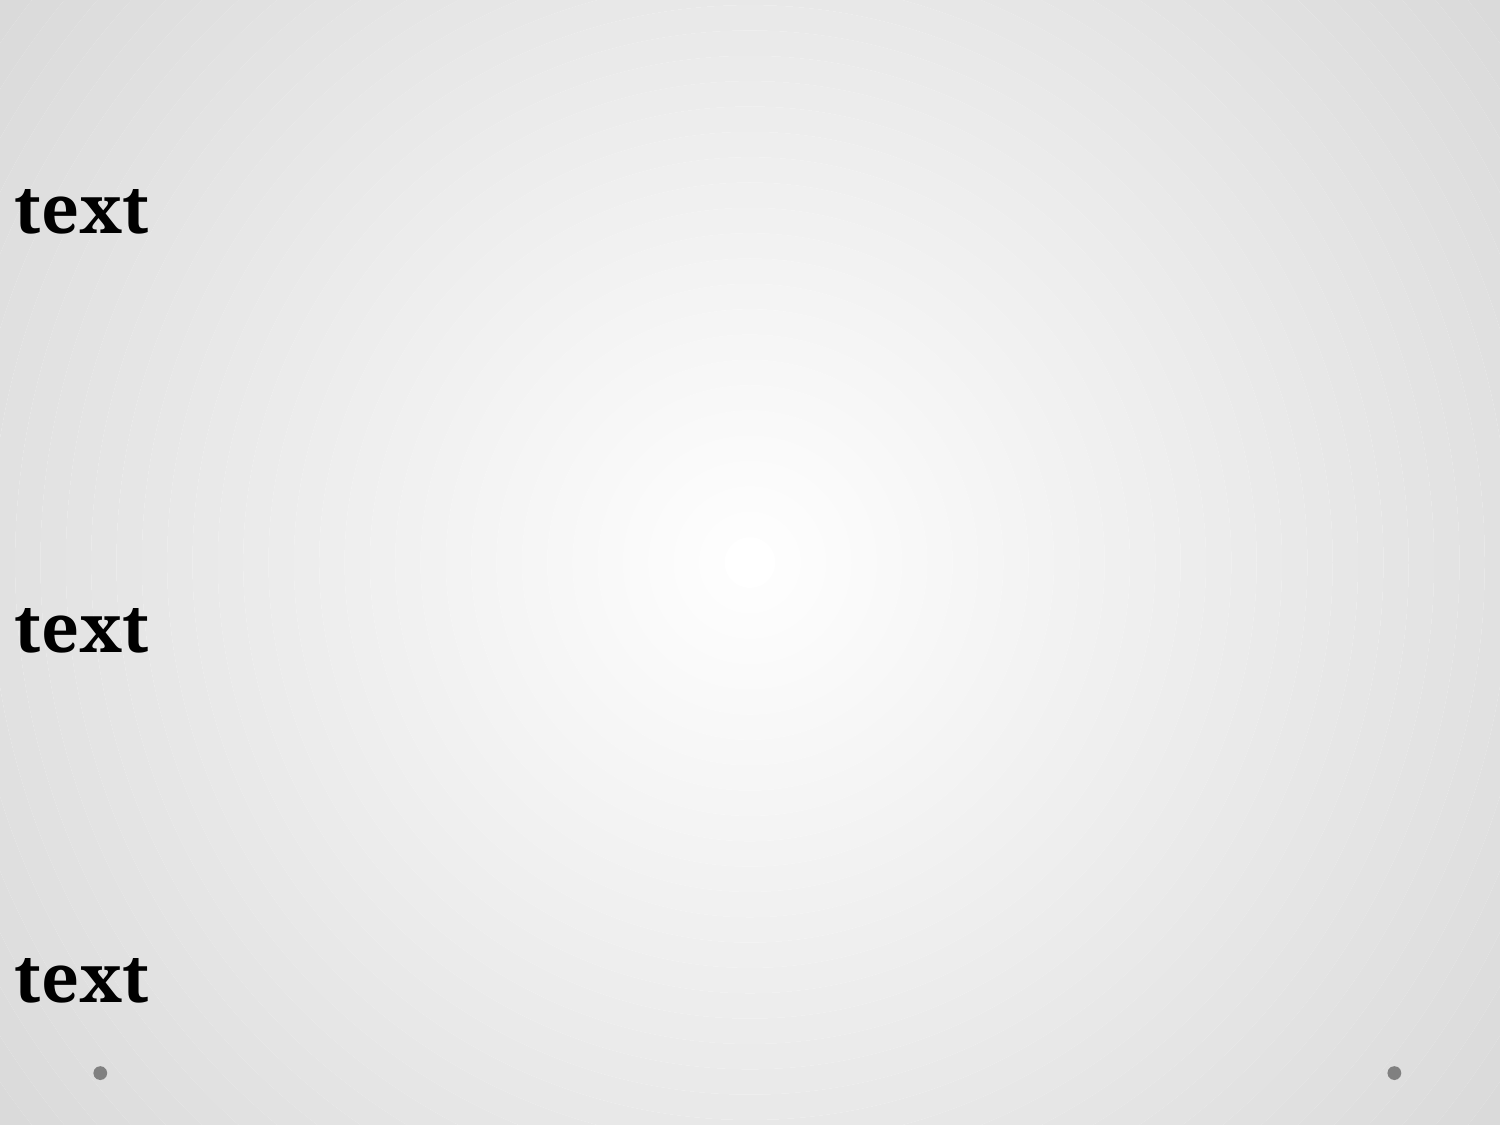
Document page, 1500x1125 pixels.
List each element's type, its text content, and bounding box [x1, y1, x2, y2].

text_box text [0, 538, 1500, 674]
text_box text [0, 888, 1500, 1024]
